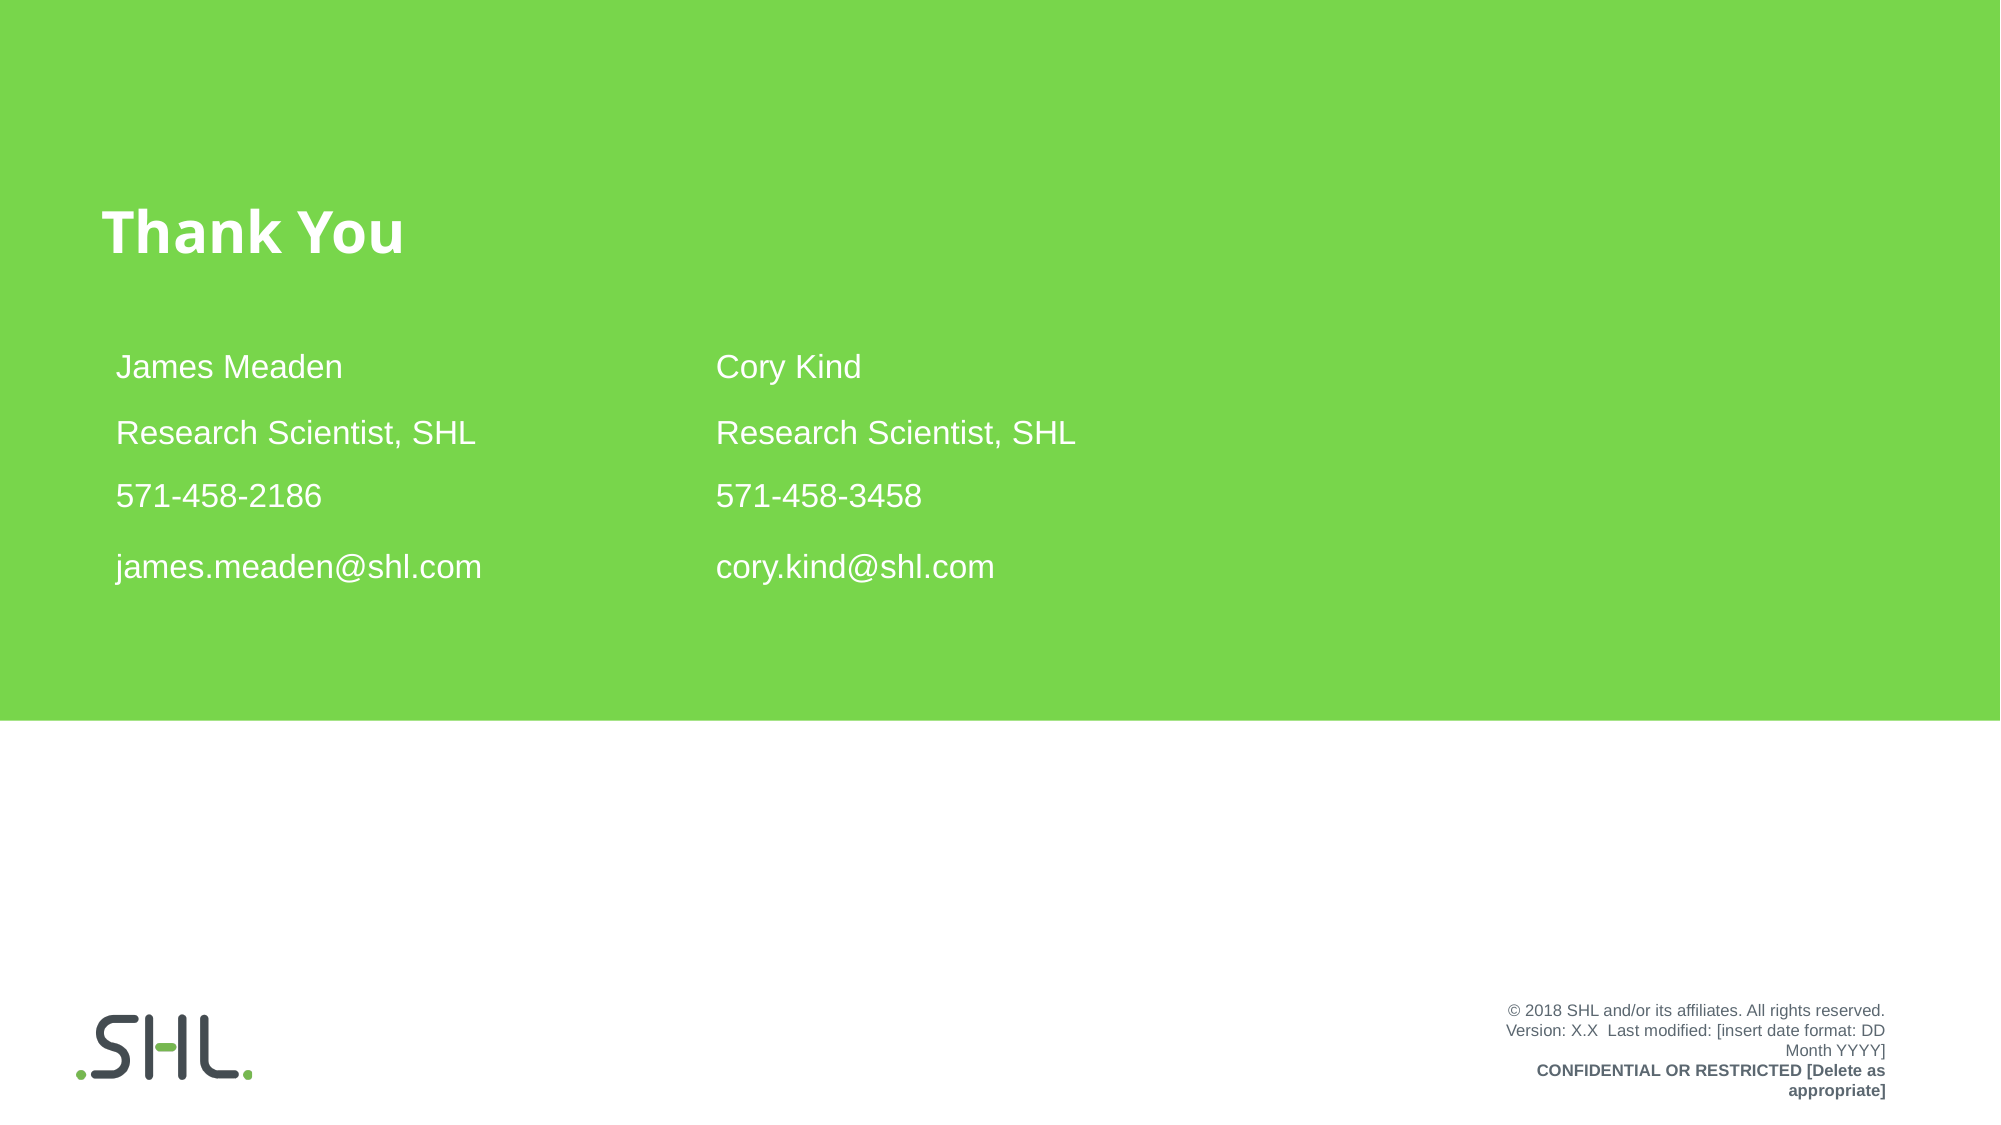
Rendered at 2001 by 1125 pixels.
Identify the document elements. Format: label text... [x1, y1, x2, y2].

list James Meaden Cory Kind [101, 337, 1395, 395]
picture [76, 1014, 253, 1089]
list Research Scientist, SHL Research Scientist, SHL [101, 403, 1395, 458]
list james.meaden@shl.com cory.kind@shl.com [101, 537, 1395, 610]
list 571-458-2186 571-458-3458 [101, 467, 1395, 528]
footer © 2018 SHL and/or its affiliates. All rights reserved. Version: X.X Last modified: [insert date format: DD Month YYYY] CONFIDENTIAL OR RESTRICTED [Delete as appropriate] [470, 1014, 1901, 1089]
